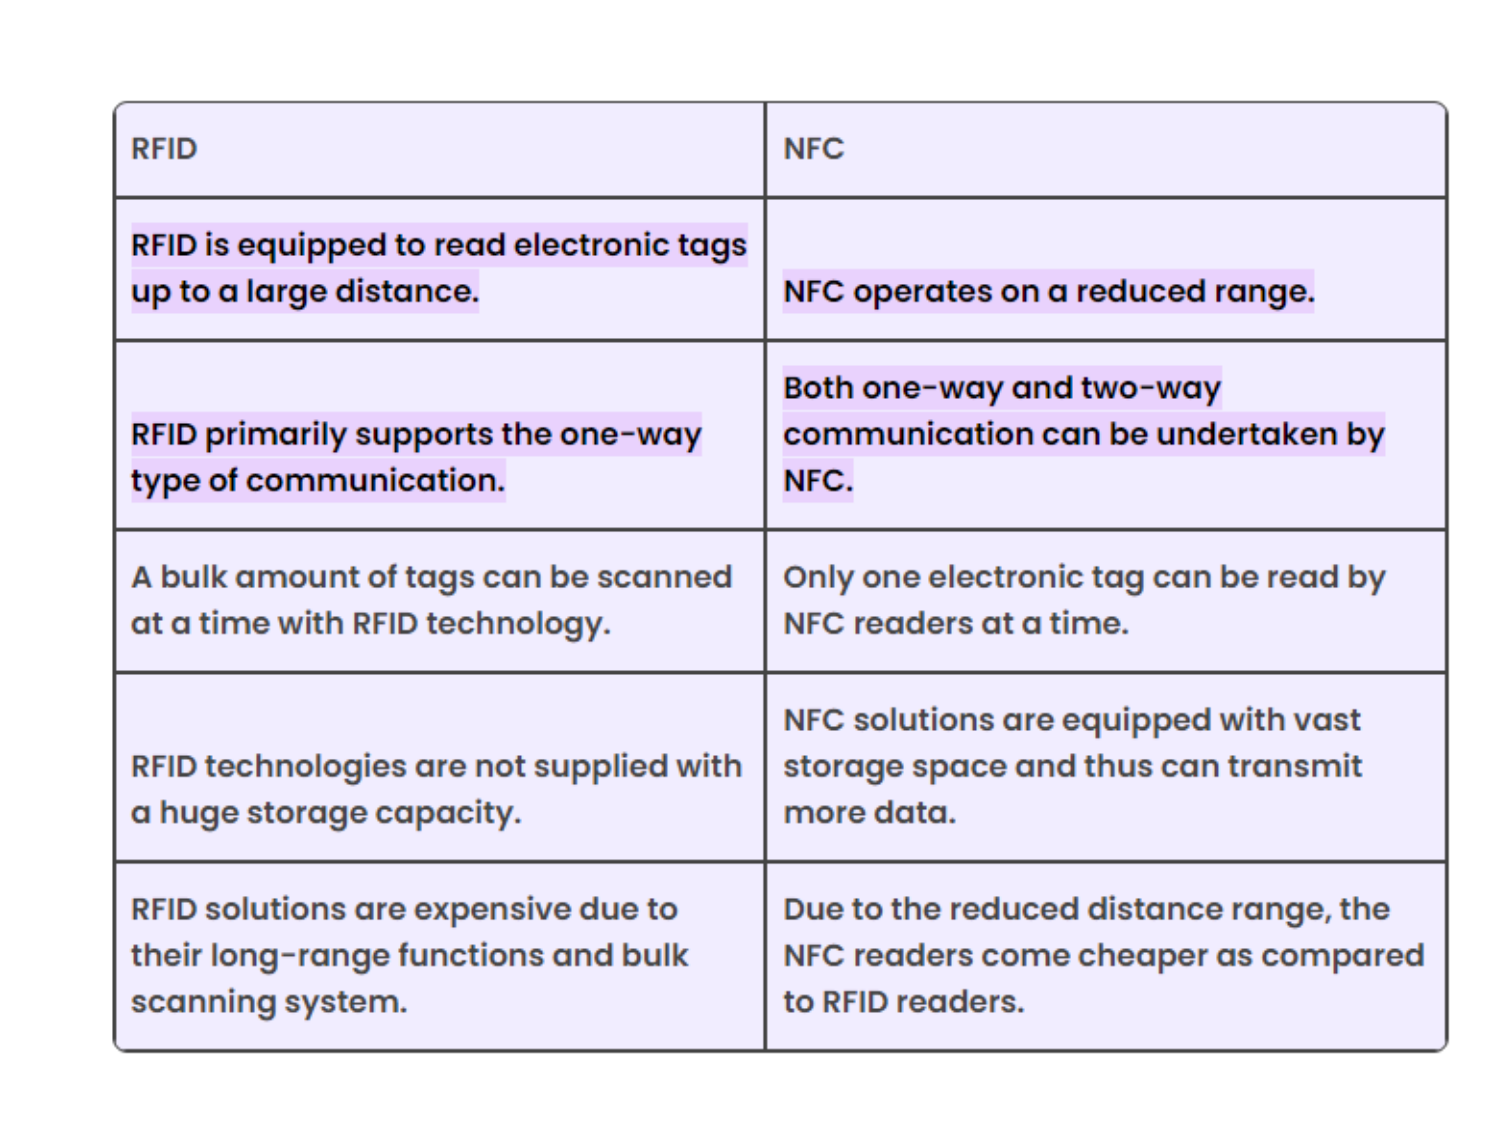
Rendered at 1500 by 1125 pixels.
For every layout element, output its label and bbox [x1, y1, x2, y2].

picture [111, 88, 1455, 1063]
